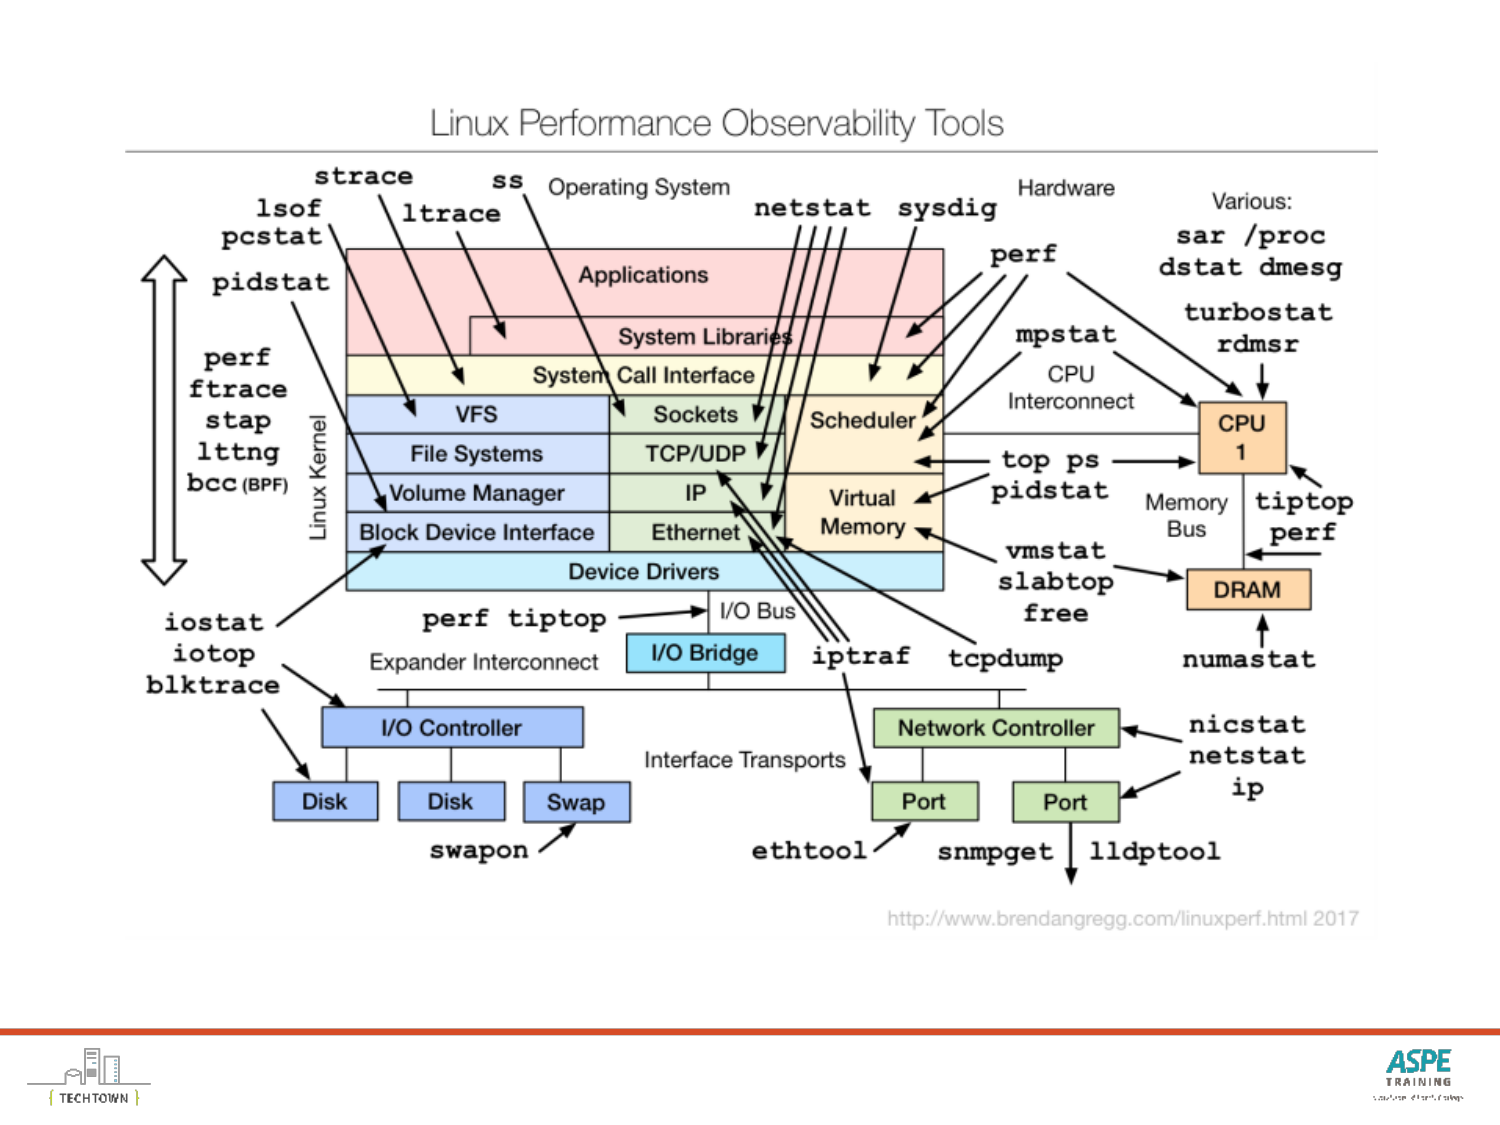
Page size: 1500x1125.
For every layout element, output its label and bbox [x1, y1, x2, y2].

picture [0, 0, 1500, 1125]
list [124, 62, 1379, 940]
